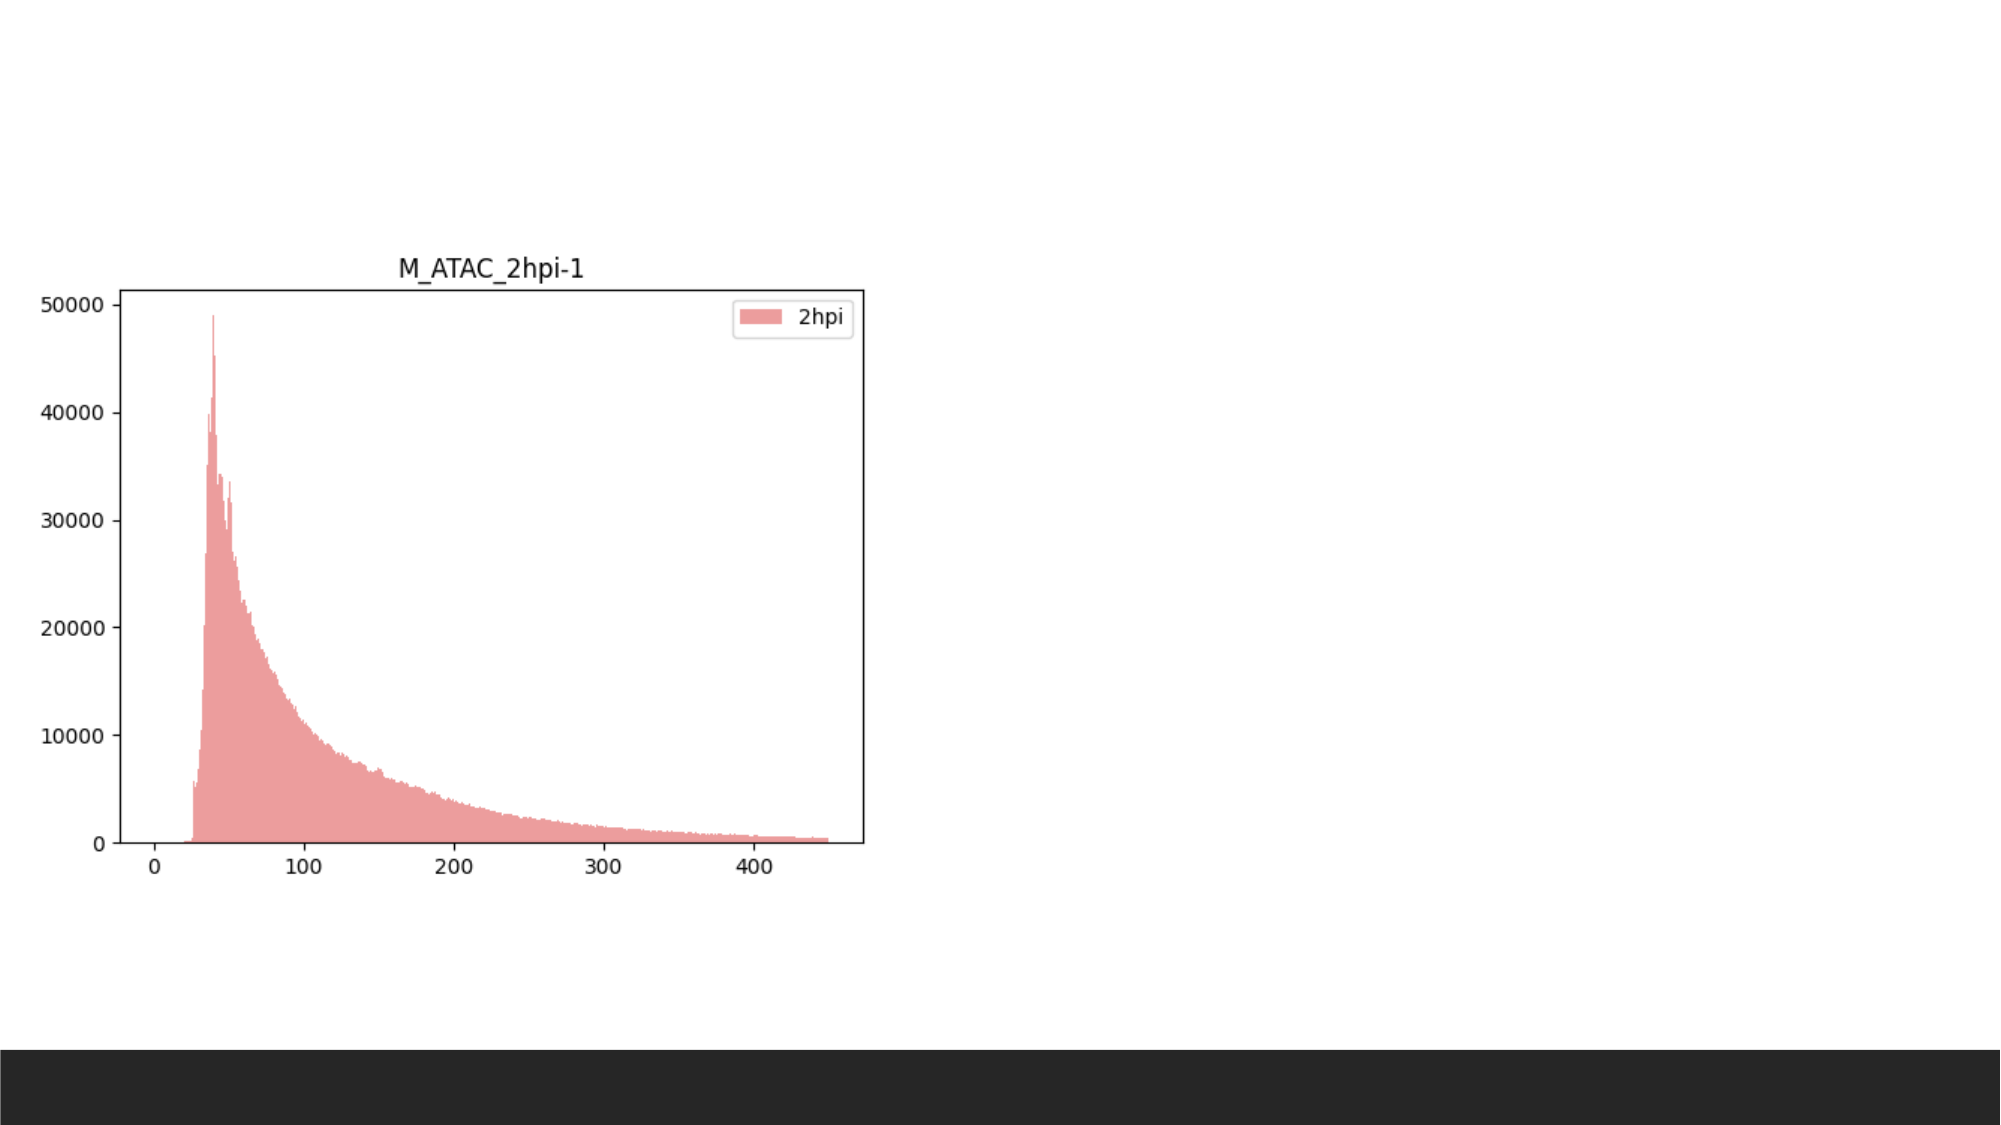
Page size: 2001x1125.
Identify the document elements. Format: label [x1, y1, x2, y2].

picture [0, 202, 959, 923]
